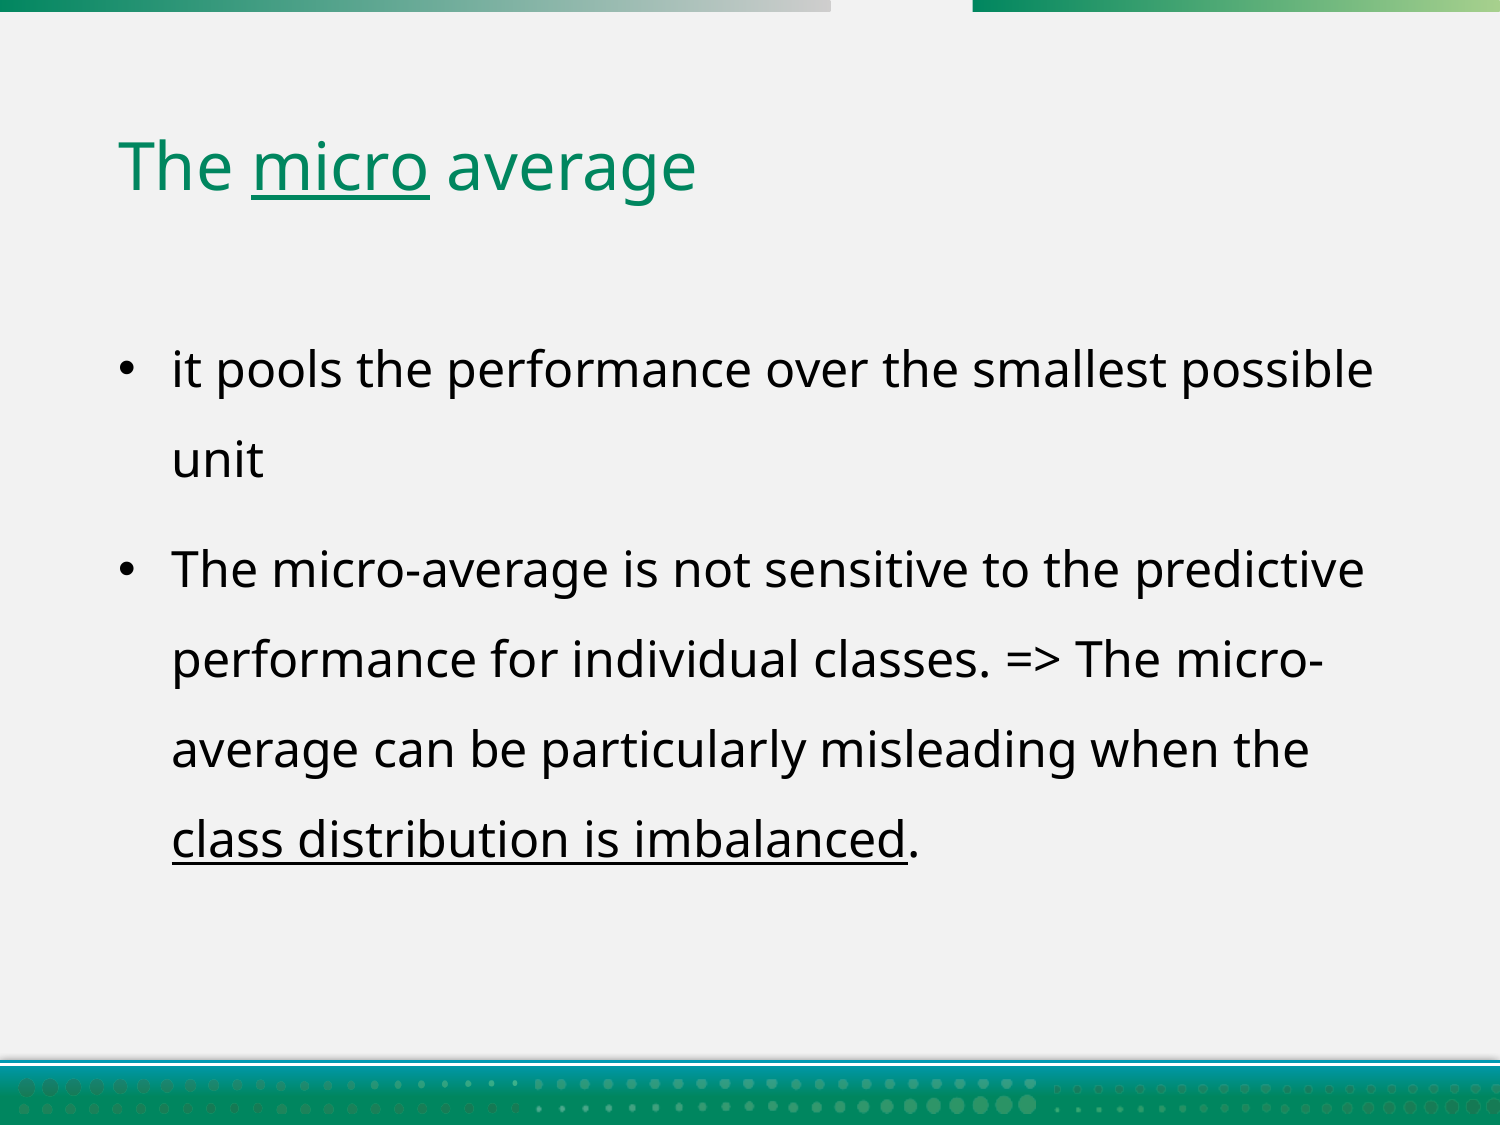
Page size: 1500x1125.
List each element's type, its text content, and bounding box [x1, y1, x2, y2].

title The micro average [103, 59, 1397, 278]
